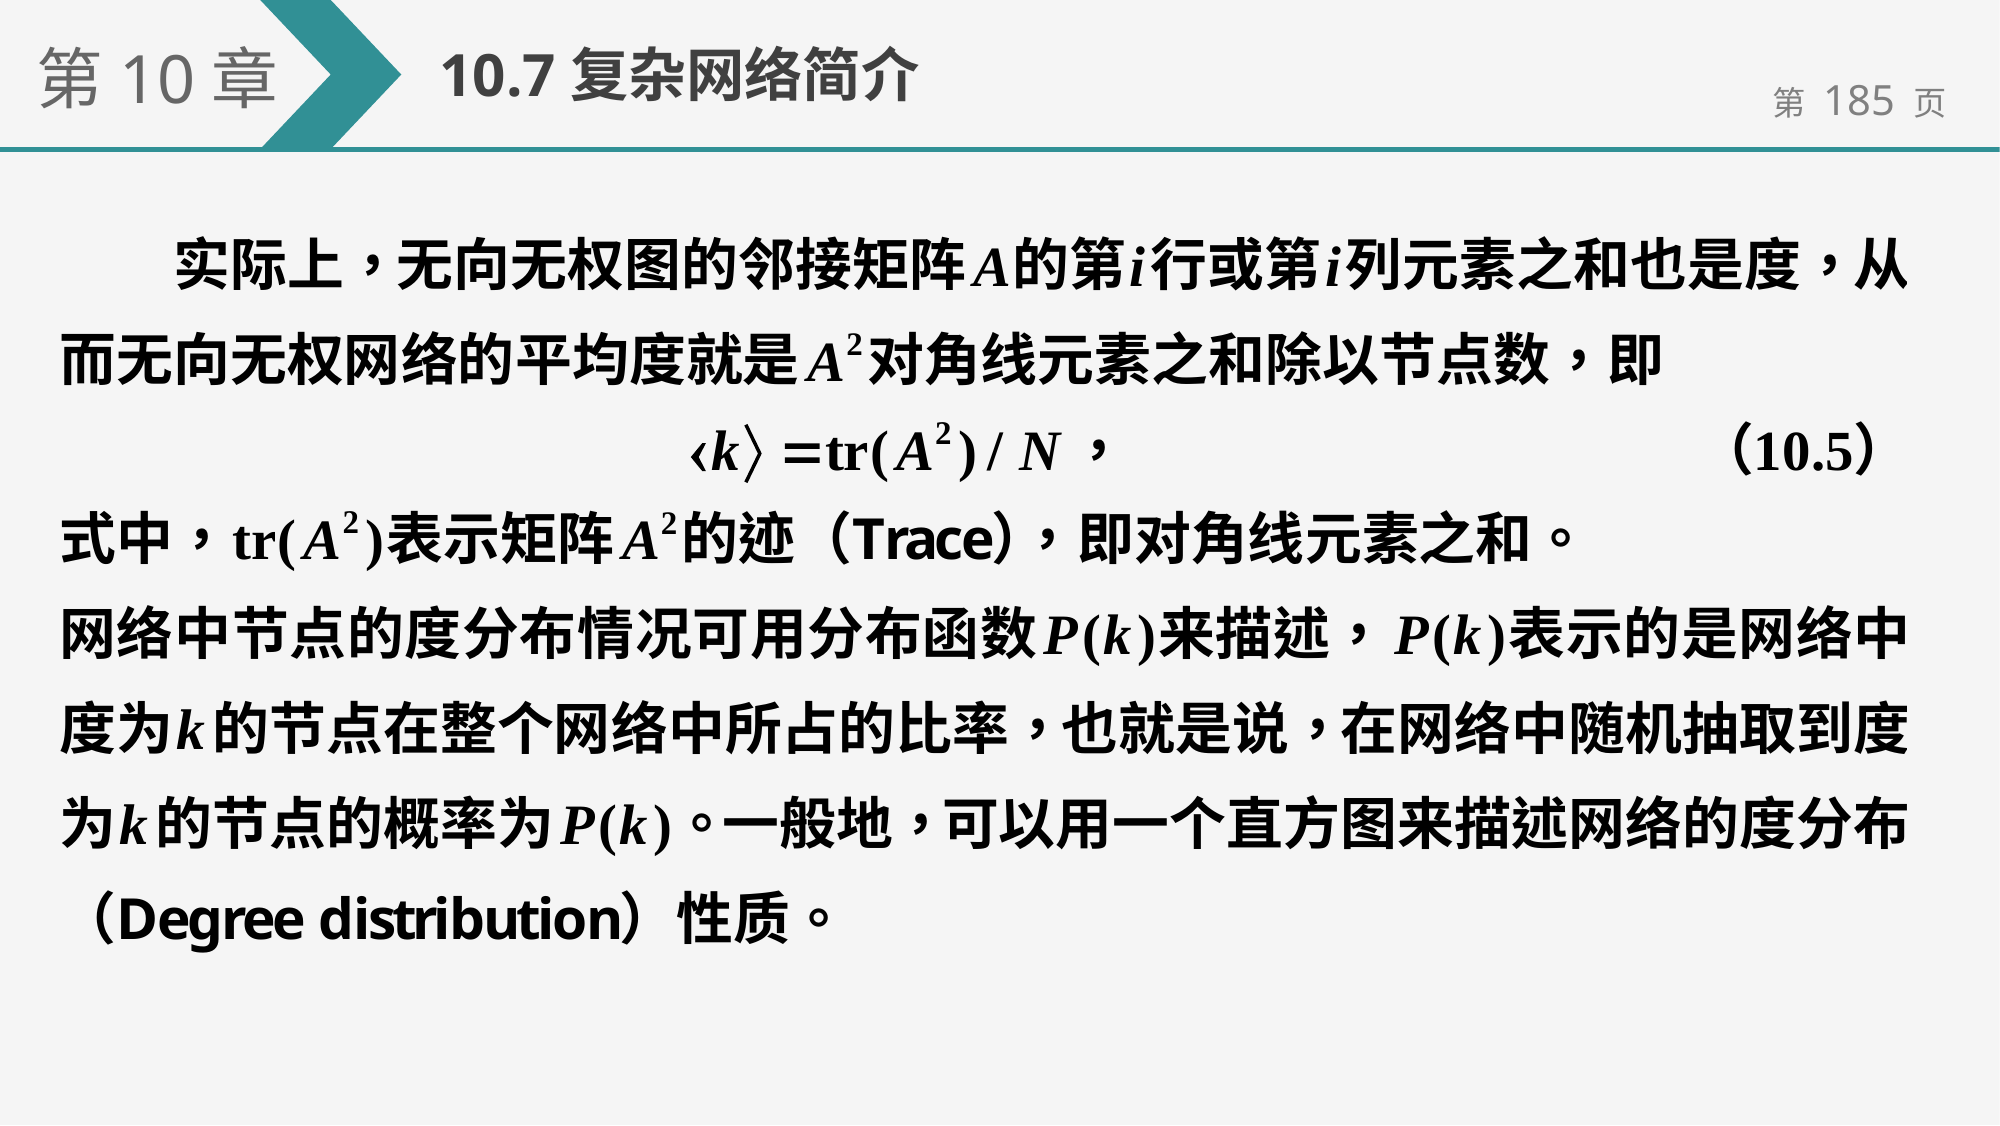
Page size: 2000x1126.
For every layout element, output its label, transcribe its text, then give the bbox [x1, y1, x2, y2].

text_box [59, 218, 1907, 966]
text_box 10.7复杂网络简介 [424, 31, 1532, 116]
text_box 第10章 [21, 29, 294, 125]
text_box [258, 0, 403, 148]
